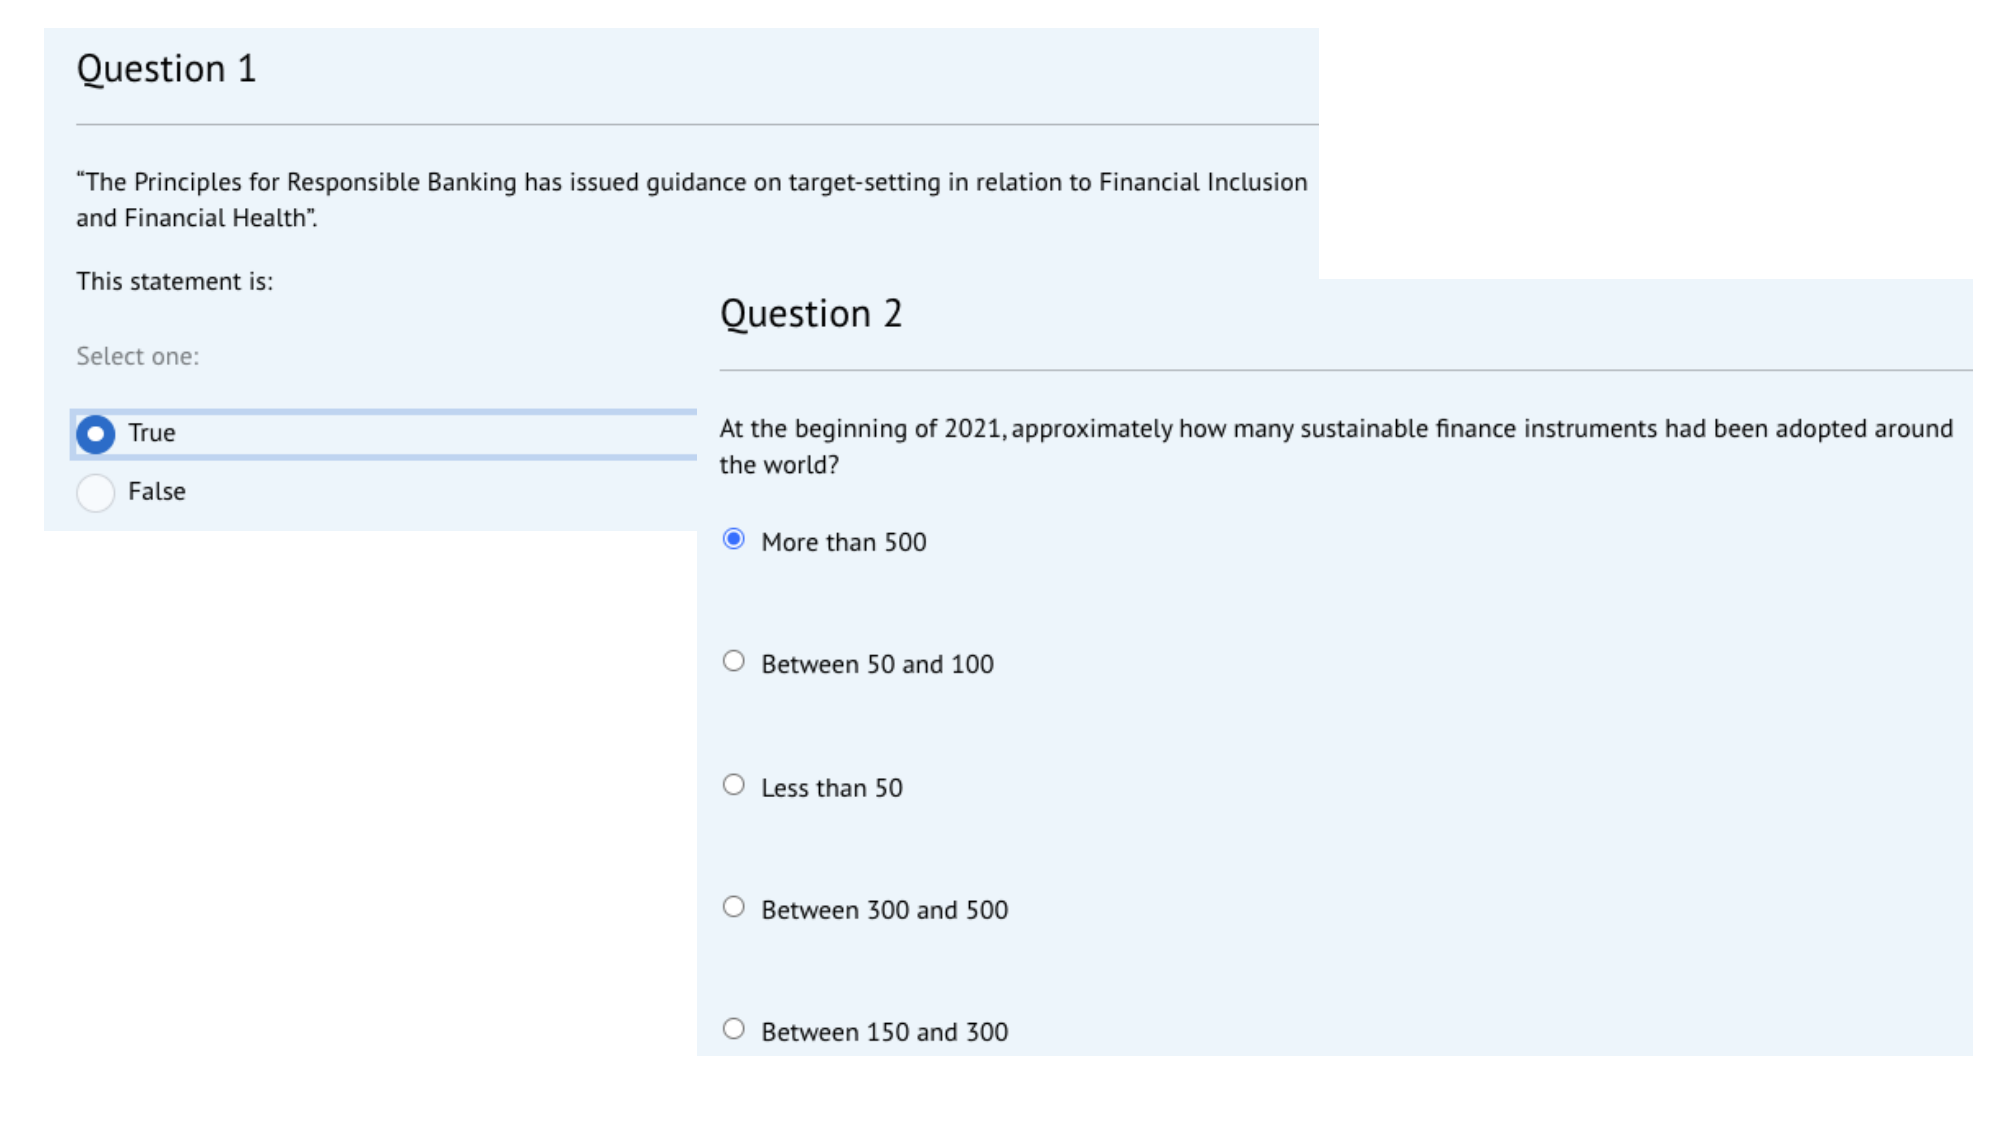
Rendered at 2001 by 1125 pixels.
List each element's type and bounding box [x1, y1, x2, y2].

picture [43, 28, 1973, 1056]
